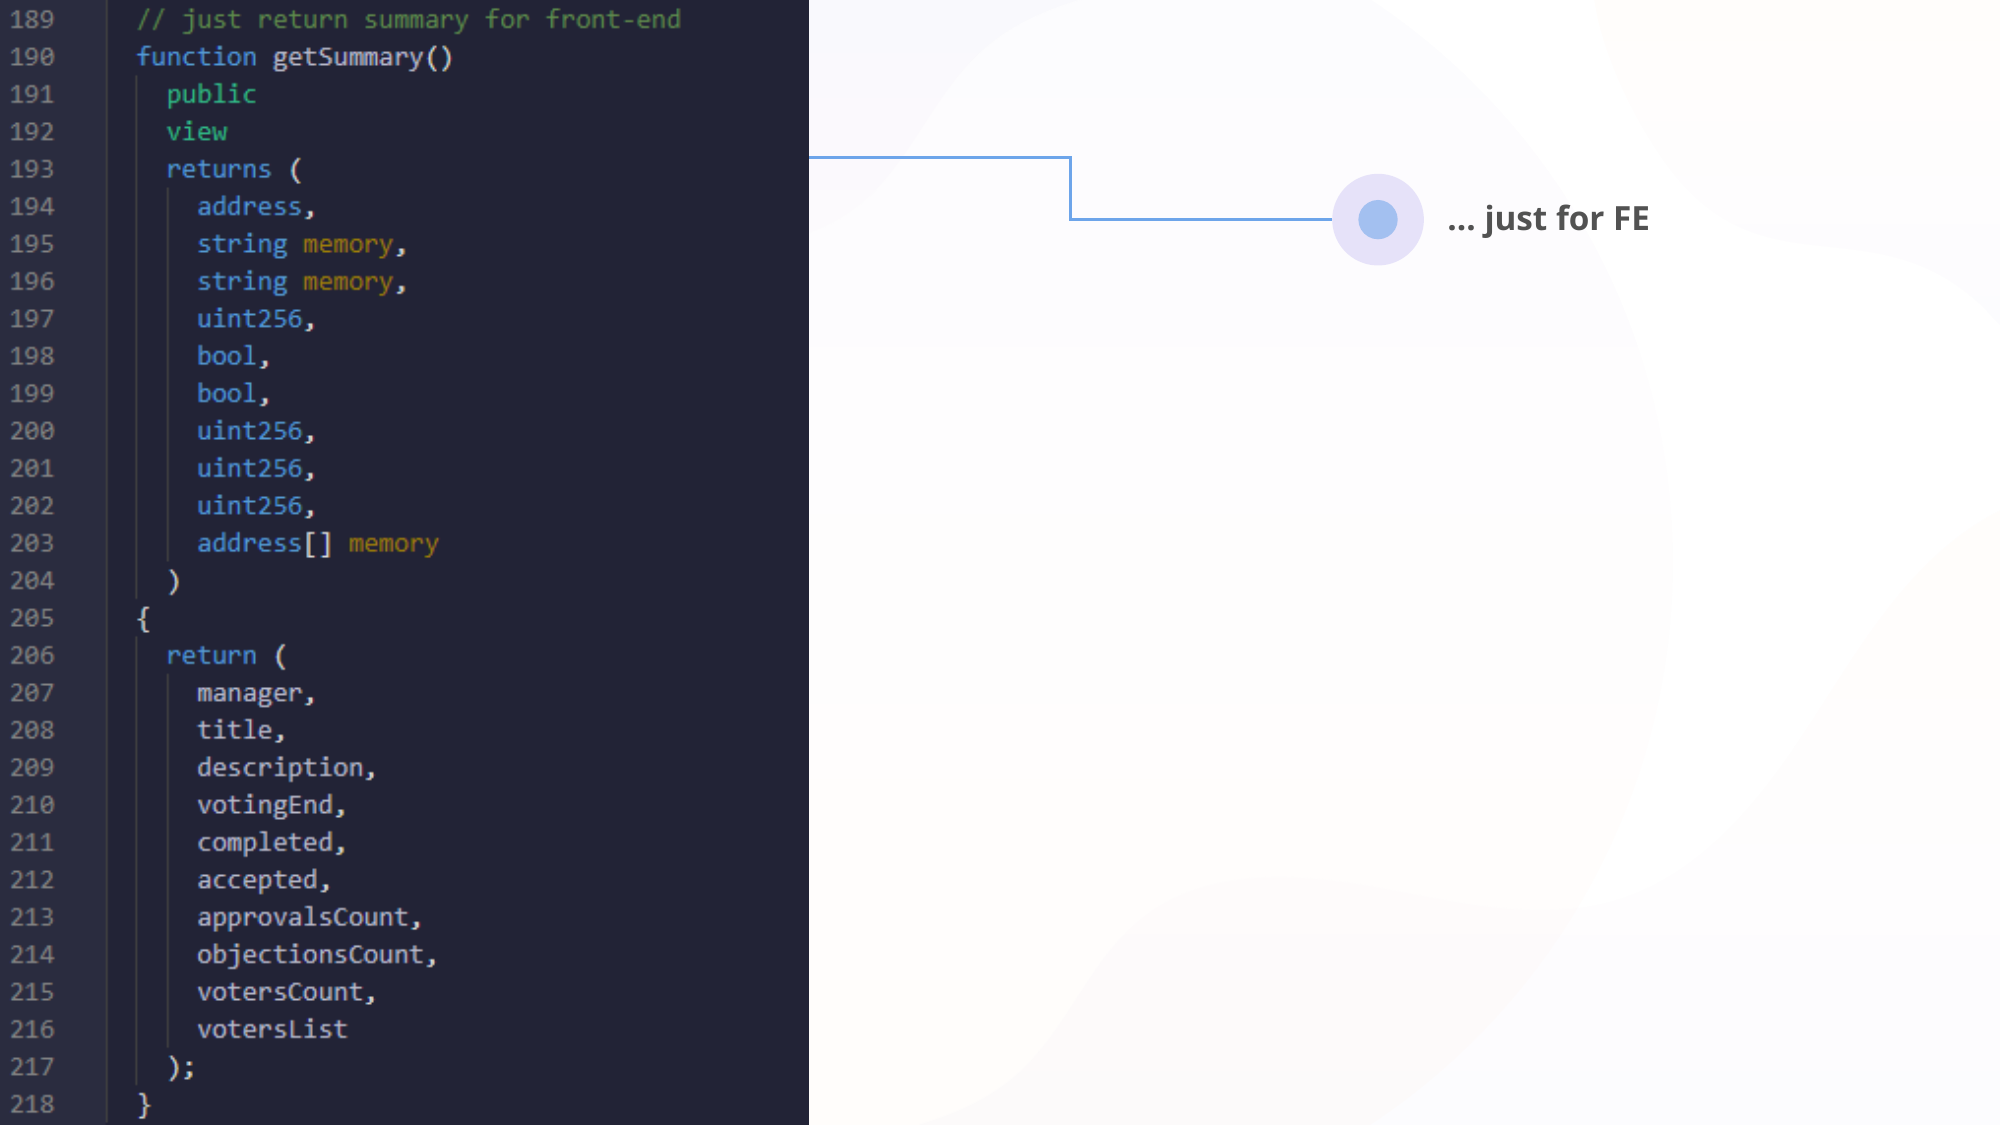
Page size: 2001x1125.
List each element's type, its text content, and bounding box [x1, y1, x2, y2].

text_box … just for FE [1432, 189, 1913, 244]
text_box [1331, 172, 1425, 267]
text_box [809, 157, 1333, 220]
text_box [1357, 198, 1399, 241]
picture [0, 0, 2000, 1125]
